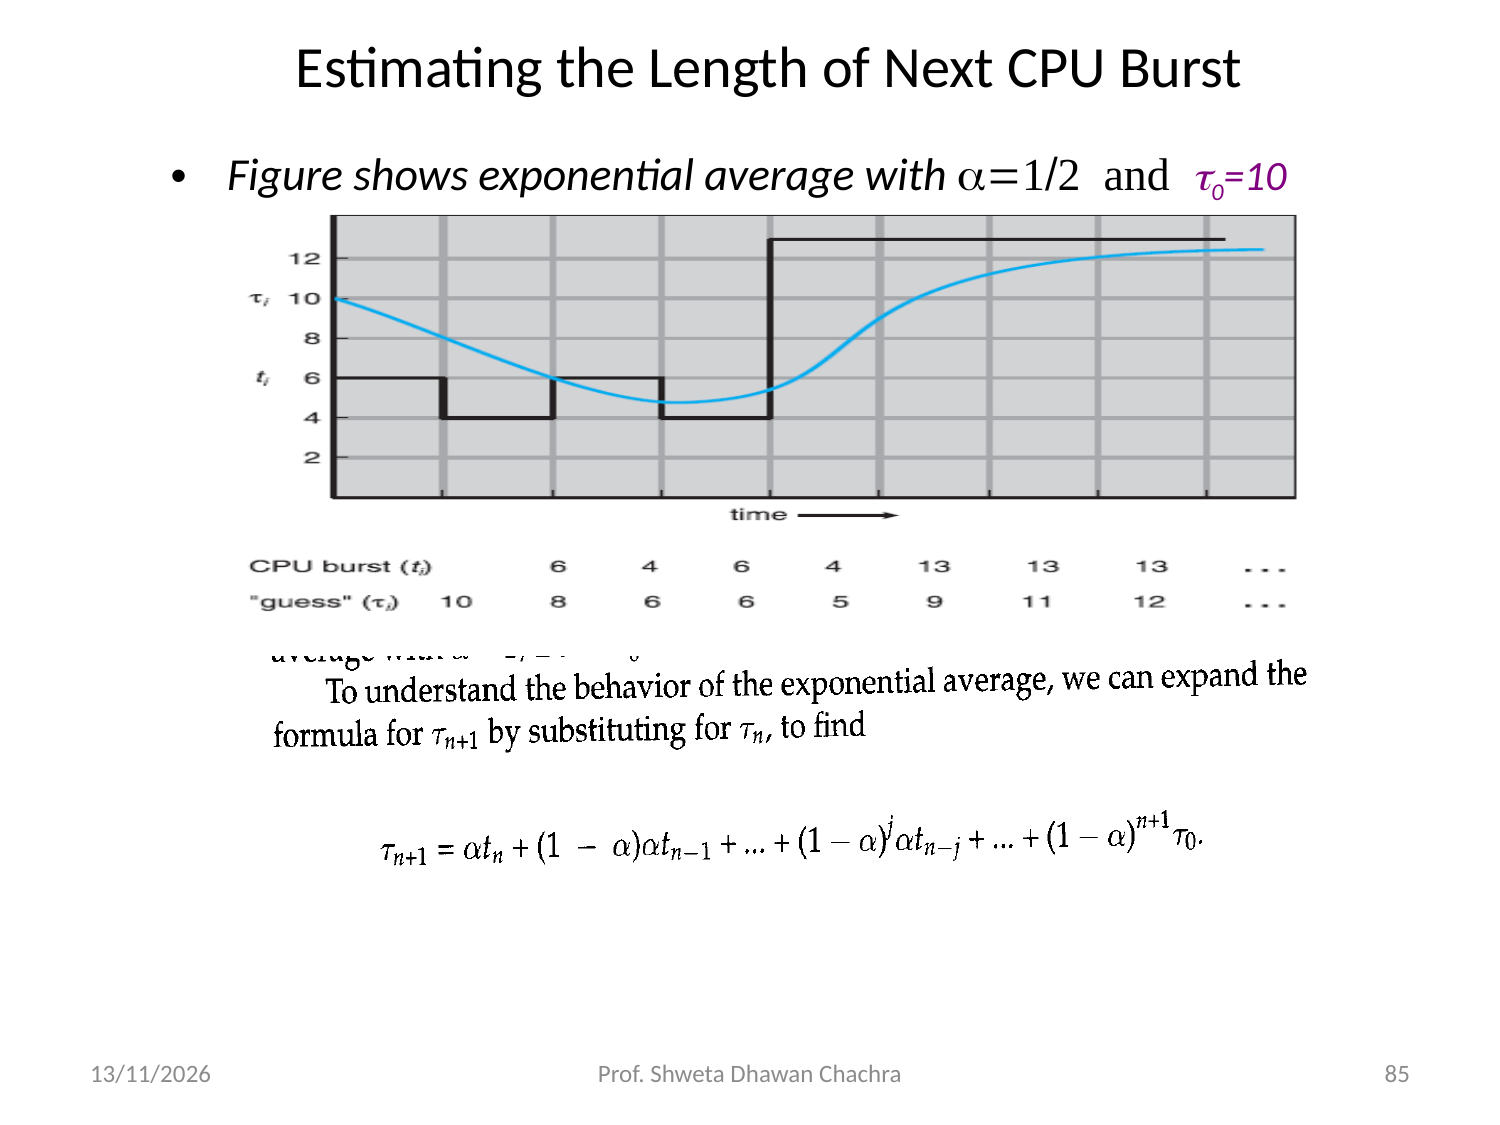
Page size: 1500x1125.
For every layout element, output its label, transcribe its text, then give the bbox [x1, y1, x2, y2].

slide_number 85 [1074, 1042, 1425, 1103]
footer Prof. Shweta Dhawan Chachra [512, 1042, 988, 1103]
picture [175, 656, 1330, 888]
picture [214, 207, 1326, 620]
list Figure shows exponential average with a=1/2 and t0=10 [155, 137, 1309, 963]
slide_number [75, 1042, 425, 1103]
title Estimating the Length of Next CPU Burst [100, 0, 1438, 134]
